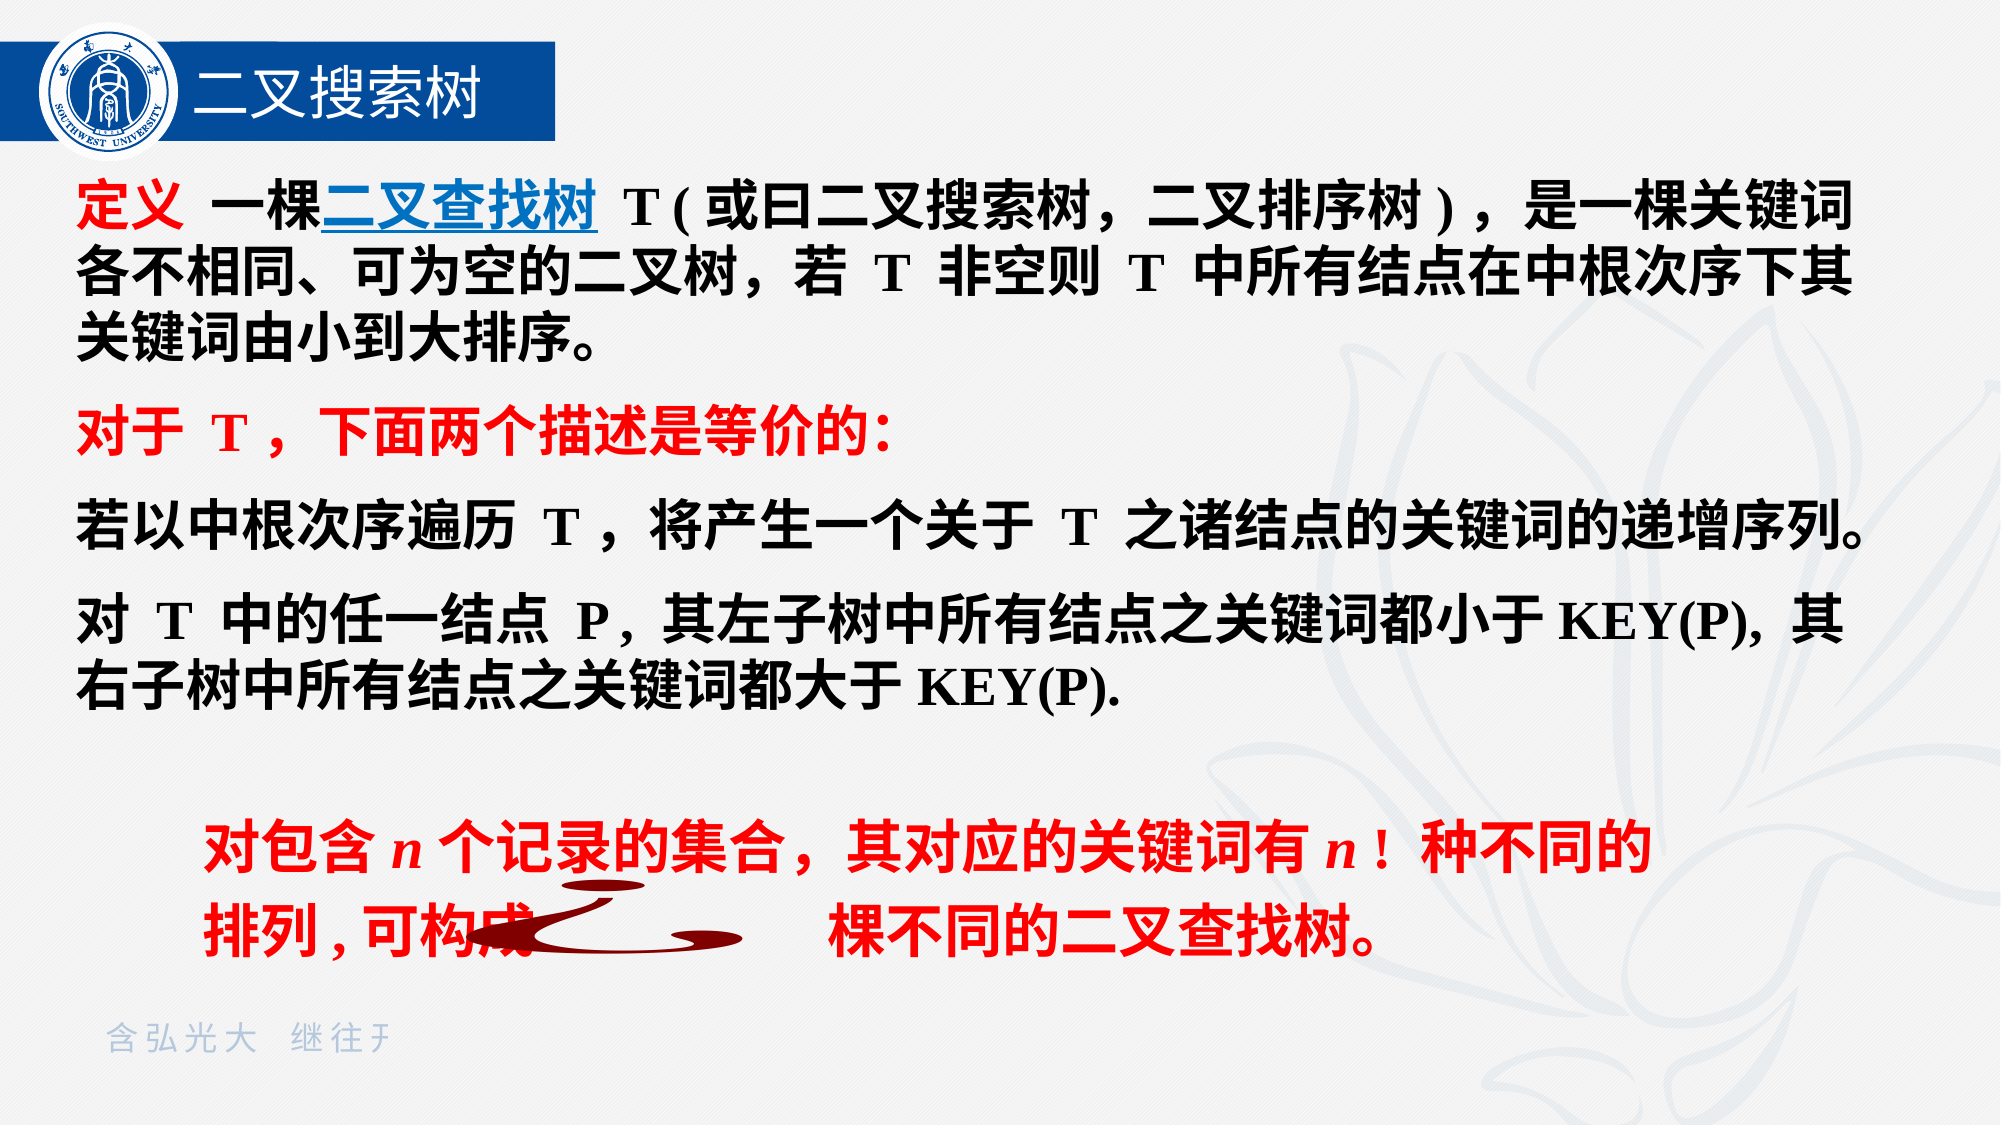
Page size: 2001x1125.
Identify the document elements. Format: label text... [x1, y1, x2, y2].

text_box 定义 一棵二叉查找树 T (或曰二叉搜索树，二叉排序树)，是一棵关键词各不相同、可为空的二叉树，若 T 非空则 T 中所有结点在中根次序下其关键词由小到大排序。 对于 T，下面两个描述是等价的： 若以中根次序遍历 T，将产生一个关于 T 之诸结点的关键词的递增序列。 对 T 中的任一结点 P , 其左子树中所有结点之关键词都小于KEY(P), 其右子树中所有结点之关键词都大于KEY(P). [60, 162, 1882, 724]
list 二叉搜索树 [180, 41, 556, 141]
text_box 对包含n个记录的集合，其对应的关键词有n ! 种不同的排列,可构成 棵不同的二叉查找树。 [187, 789, 1719, 972]
